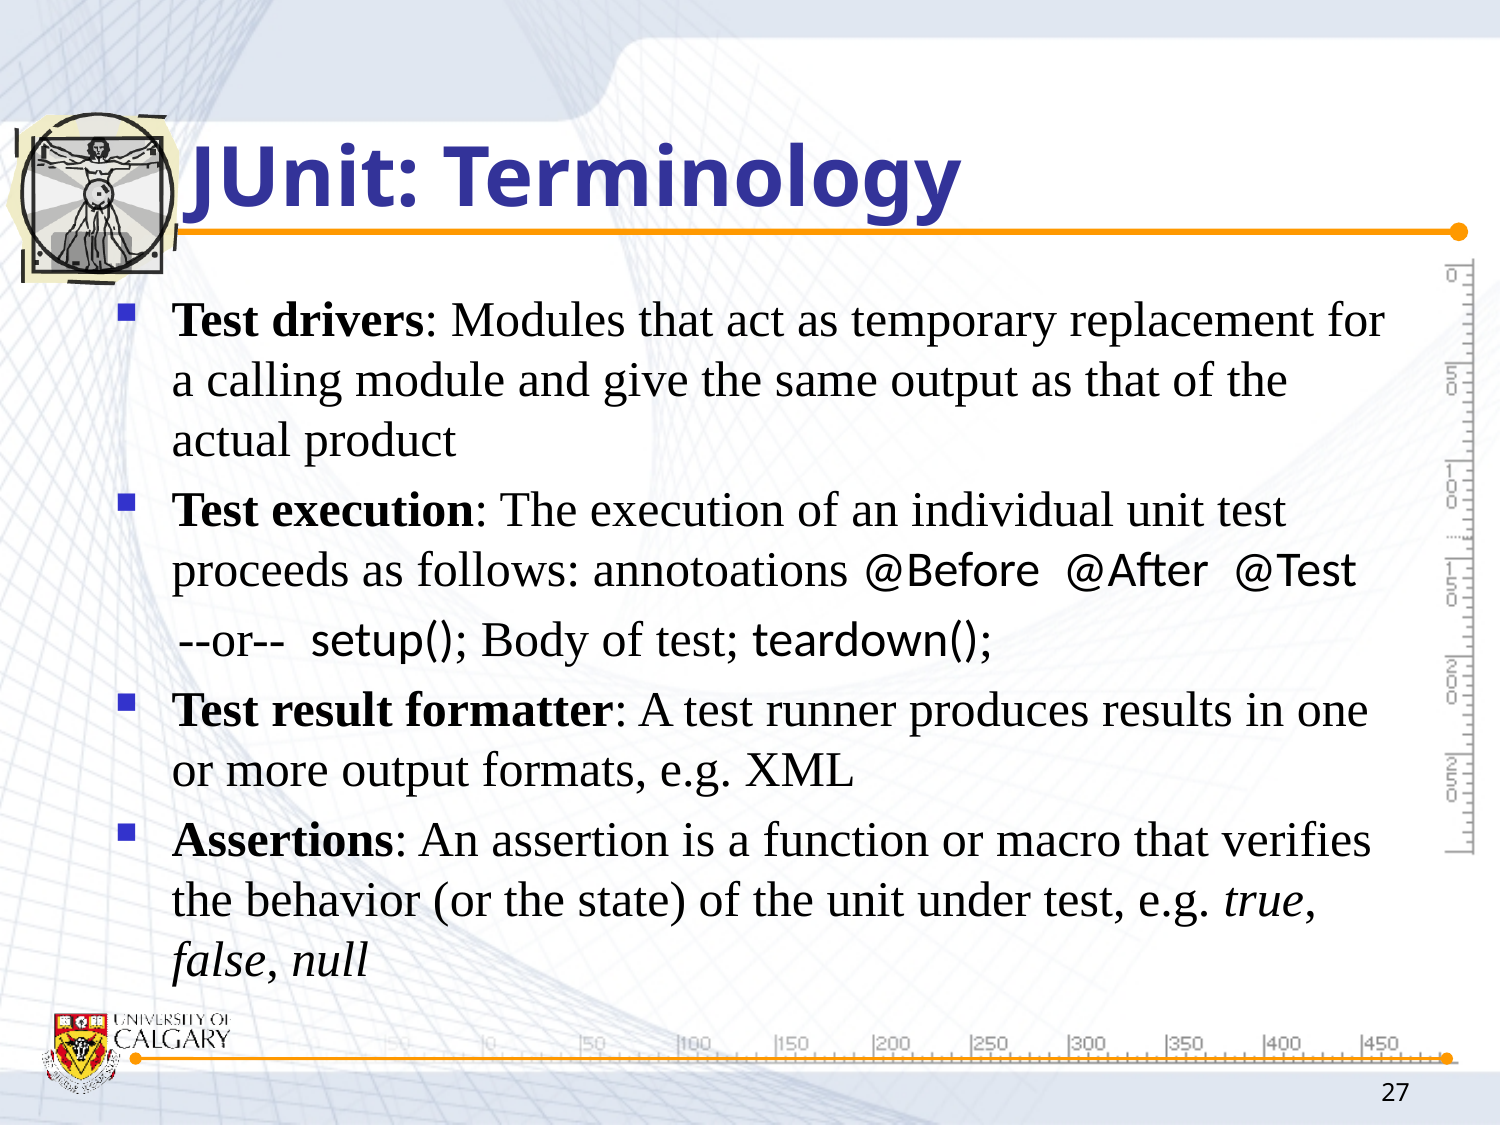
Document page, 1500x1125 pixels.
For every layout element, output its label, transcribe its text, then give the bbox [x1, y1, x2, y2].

list Test drivers: Modules that act as temporary replacement for a calling module and give the same output as that of the actual product Test execution: The execution of an individual unit test proceeds as follows: annotoations @Before @After @Test --or-- setup(); Body of test; teardown(); Test result formatter: A test runner produces results in one or more output formats, e.g. XML Assertions: An assertion is a function or macro that verifies the behavior (or the state) of the unit under test, e.g. true, false, null [100, 278, 1436, 1000]
title JUnit: Terminology [174, 42, 1468, 231]
slide_number 27 [1112, 1051, 1426, 1118]
picture [0, 0, 1500, 1125]
